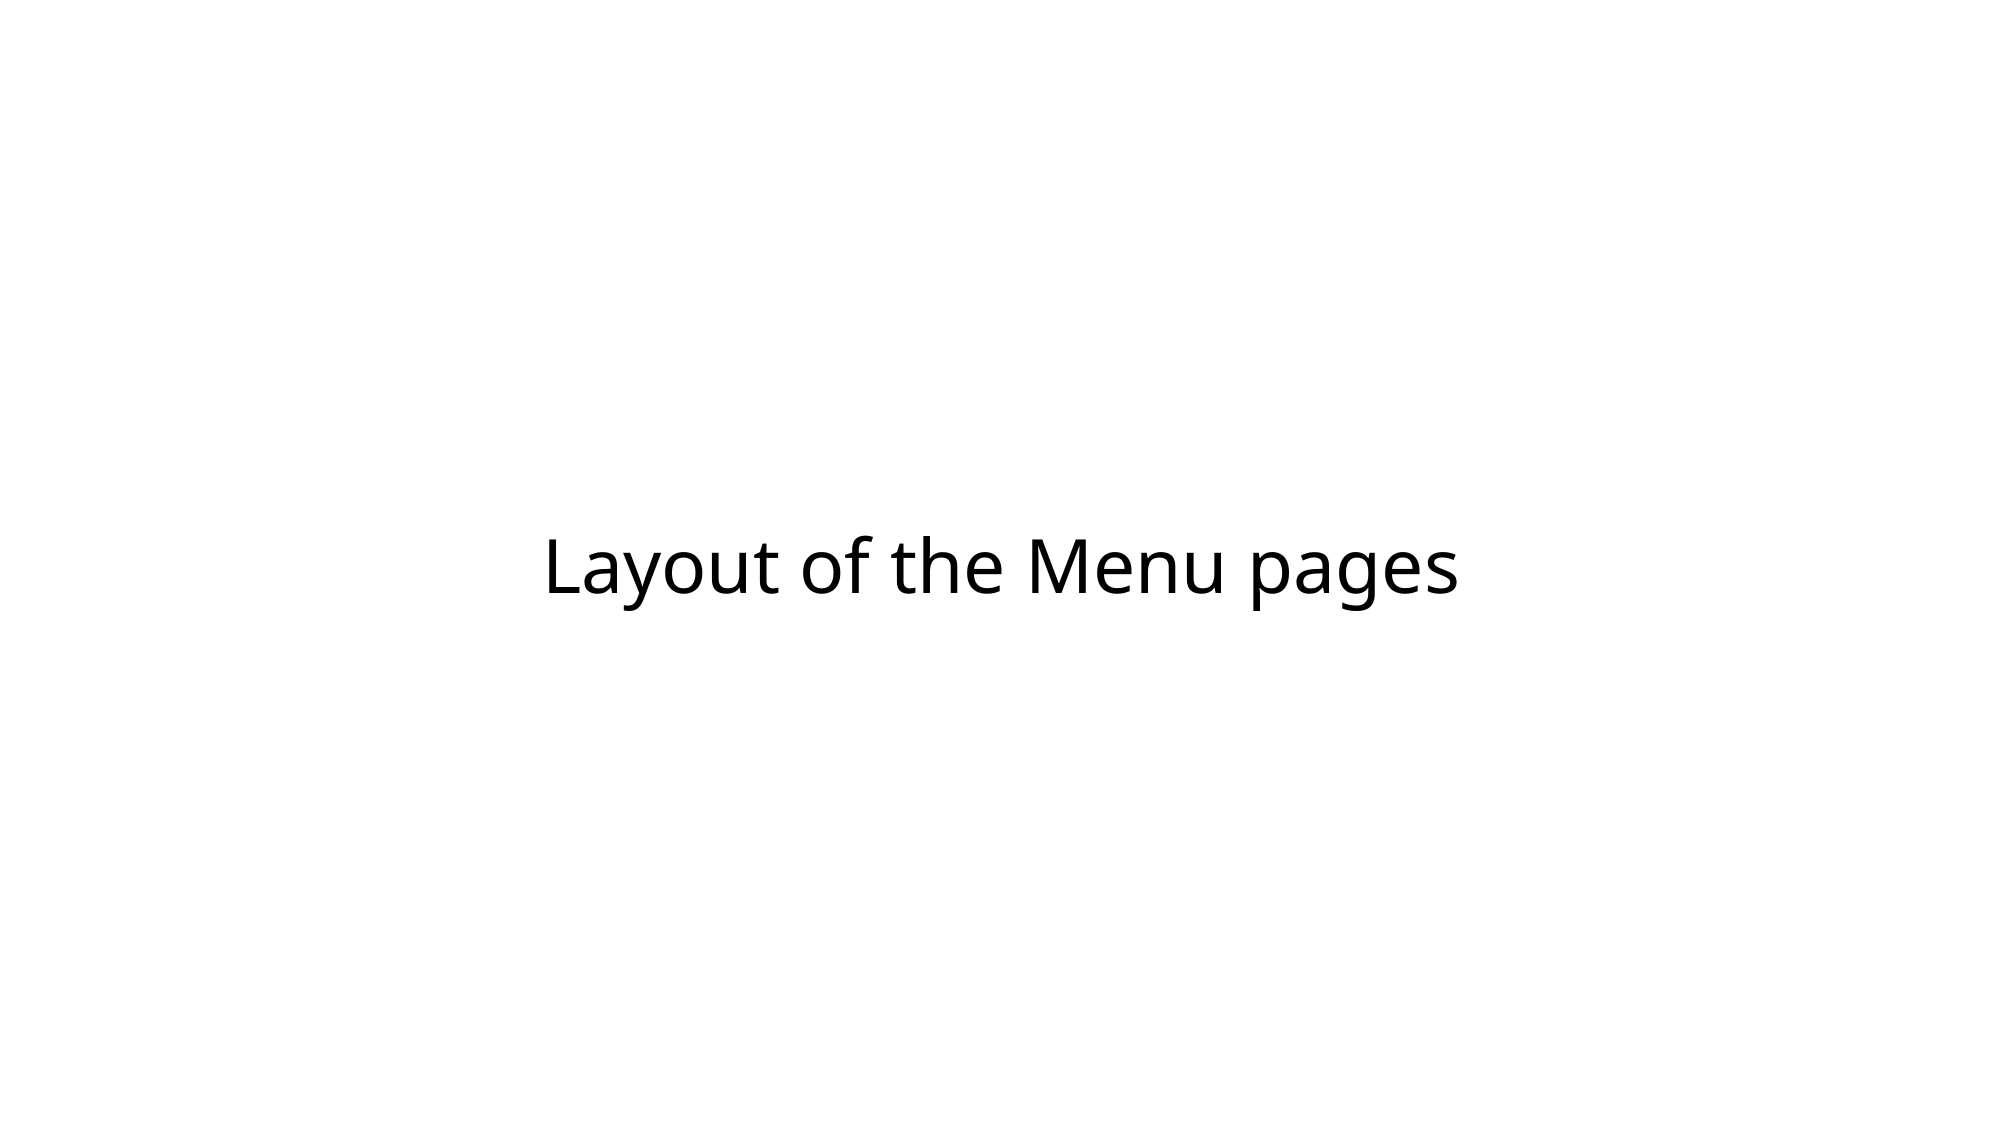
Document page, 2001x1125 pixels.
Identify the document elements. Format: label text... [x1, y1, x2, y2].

text_box Layout of the Menu pages [338, 510, 1665, 616]
